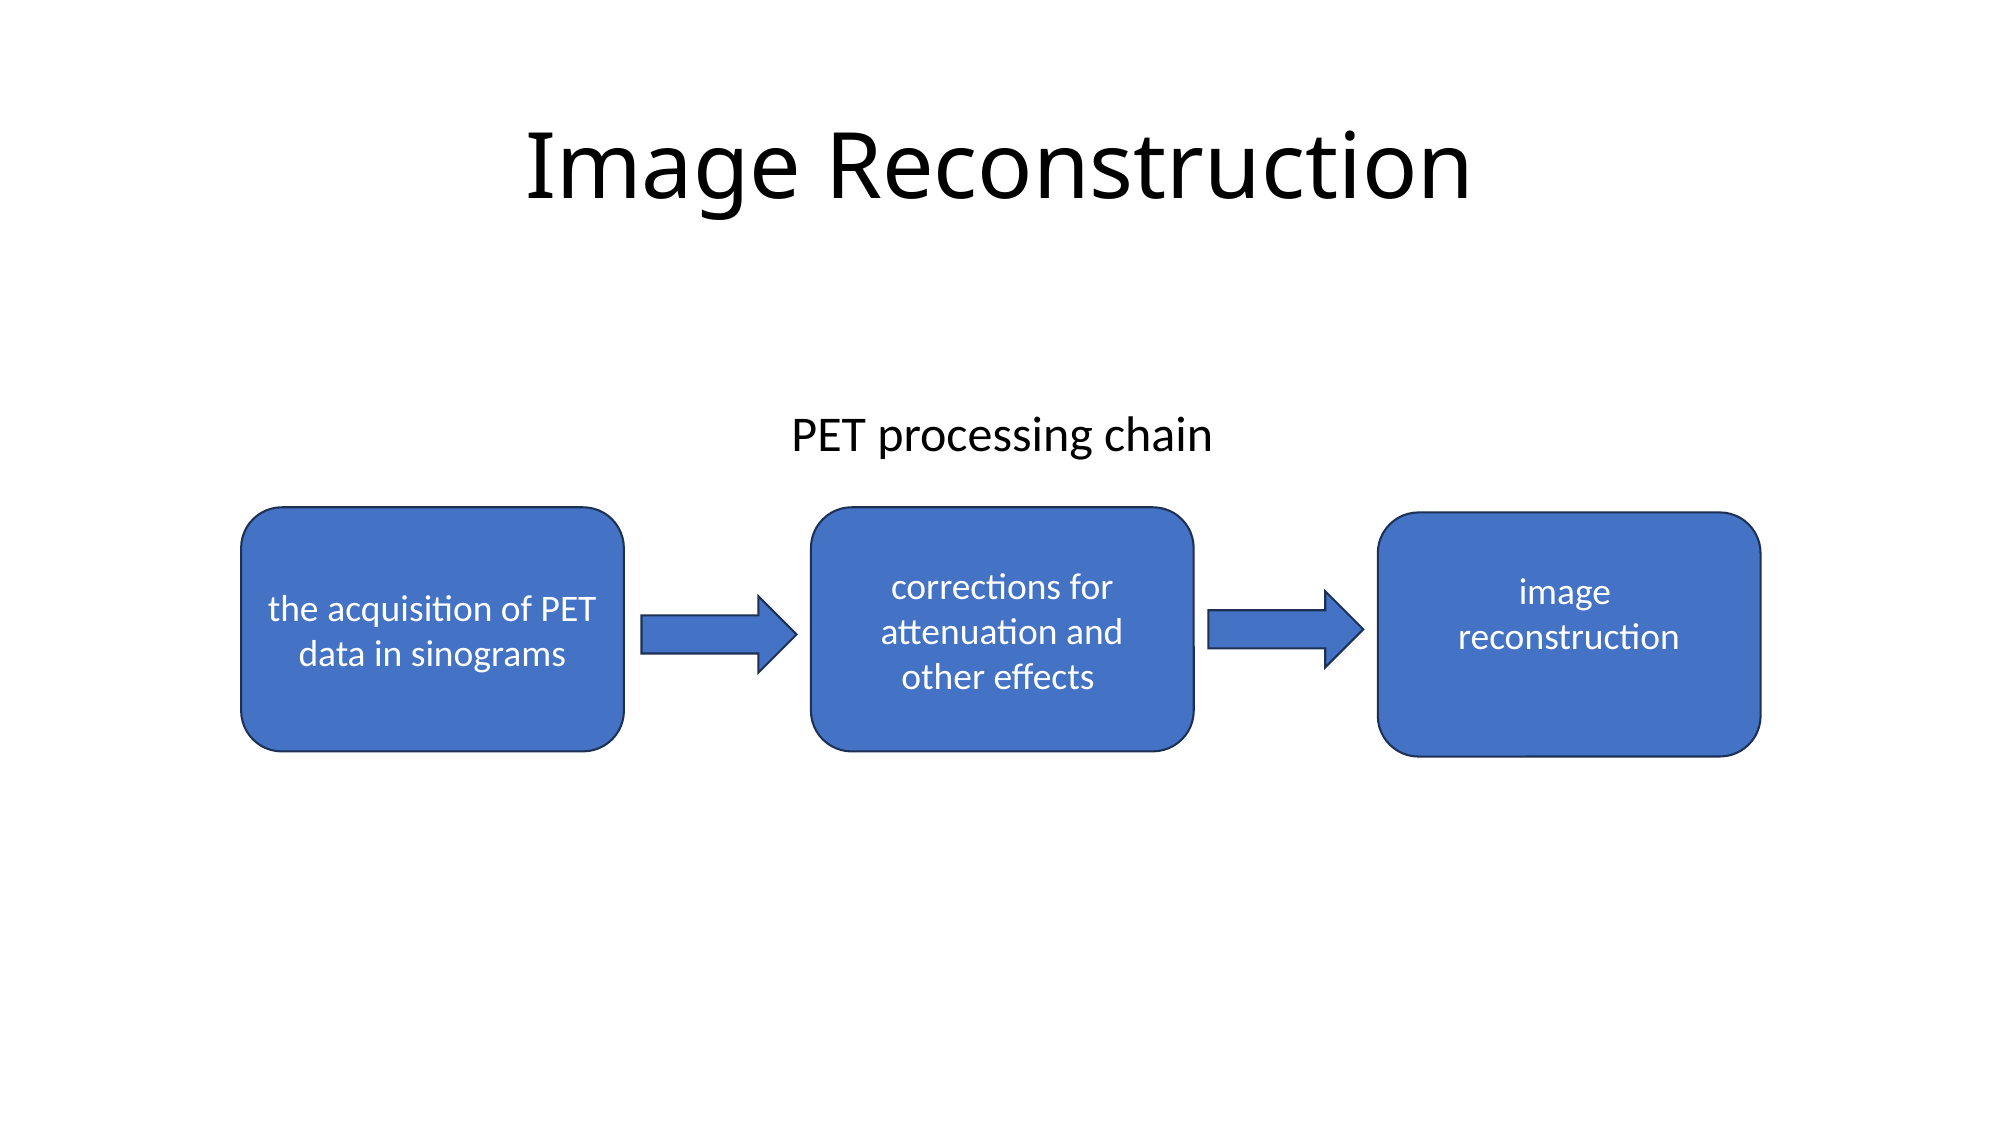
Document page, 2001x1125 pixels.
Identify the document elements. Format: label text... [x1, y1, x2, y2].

text_box corrections for attenuation and other effects [809, 506, 1195, 753]
text_box [1207, 588, 1365, 670]
text_box the acquisition of PET data in sinograms [240, 506, 625, 753]
title Image Reconstruction [137, 59, 1863, 278]
text_box [640, 593, 798, 676]
text_box PET processing chain [765, 393, 1240, 469]
text_box image reconstruction [1376, 511, 1762, 758]
